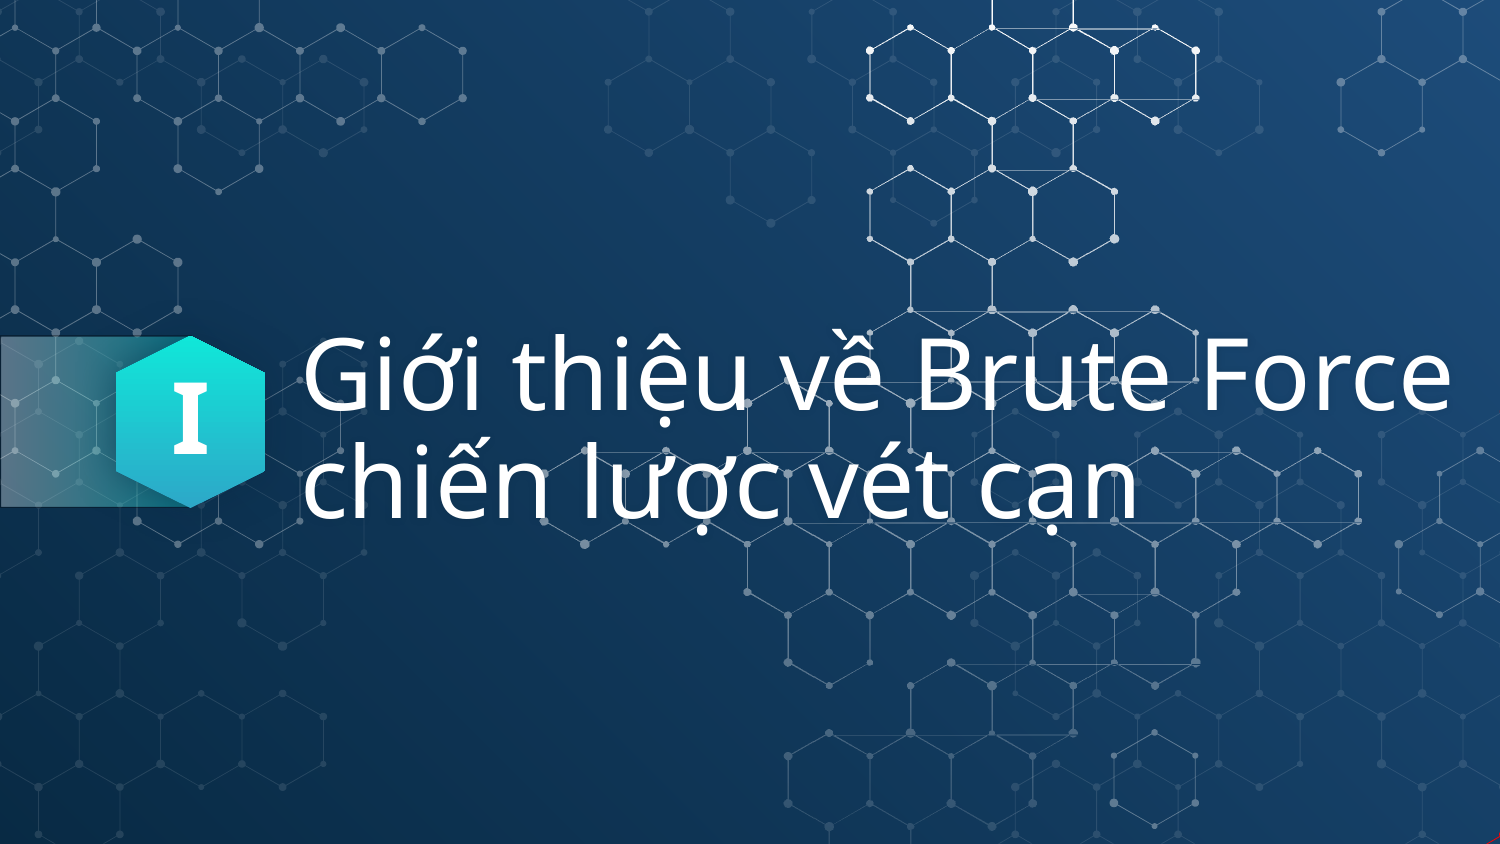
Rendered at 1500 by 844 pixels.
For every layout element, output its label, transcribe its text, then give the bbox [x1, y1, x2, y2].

text_box I [116, 335, 266, 509]
title Giới thiệu về Brute Force chiến lược vét cạn [300, 439, 1488, 540]
